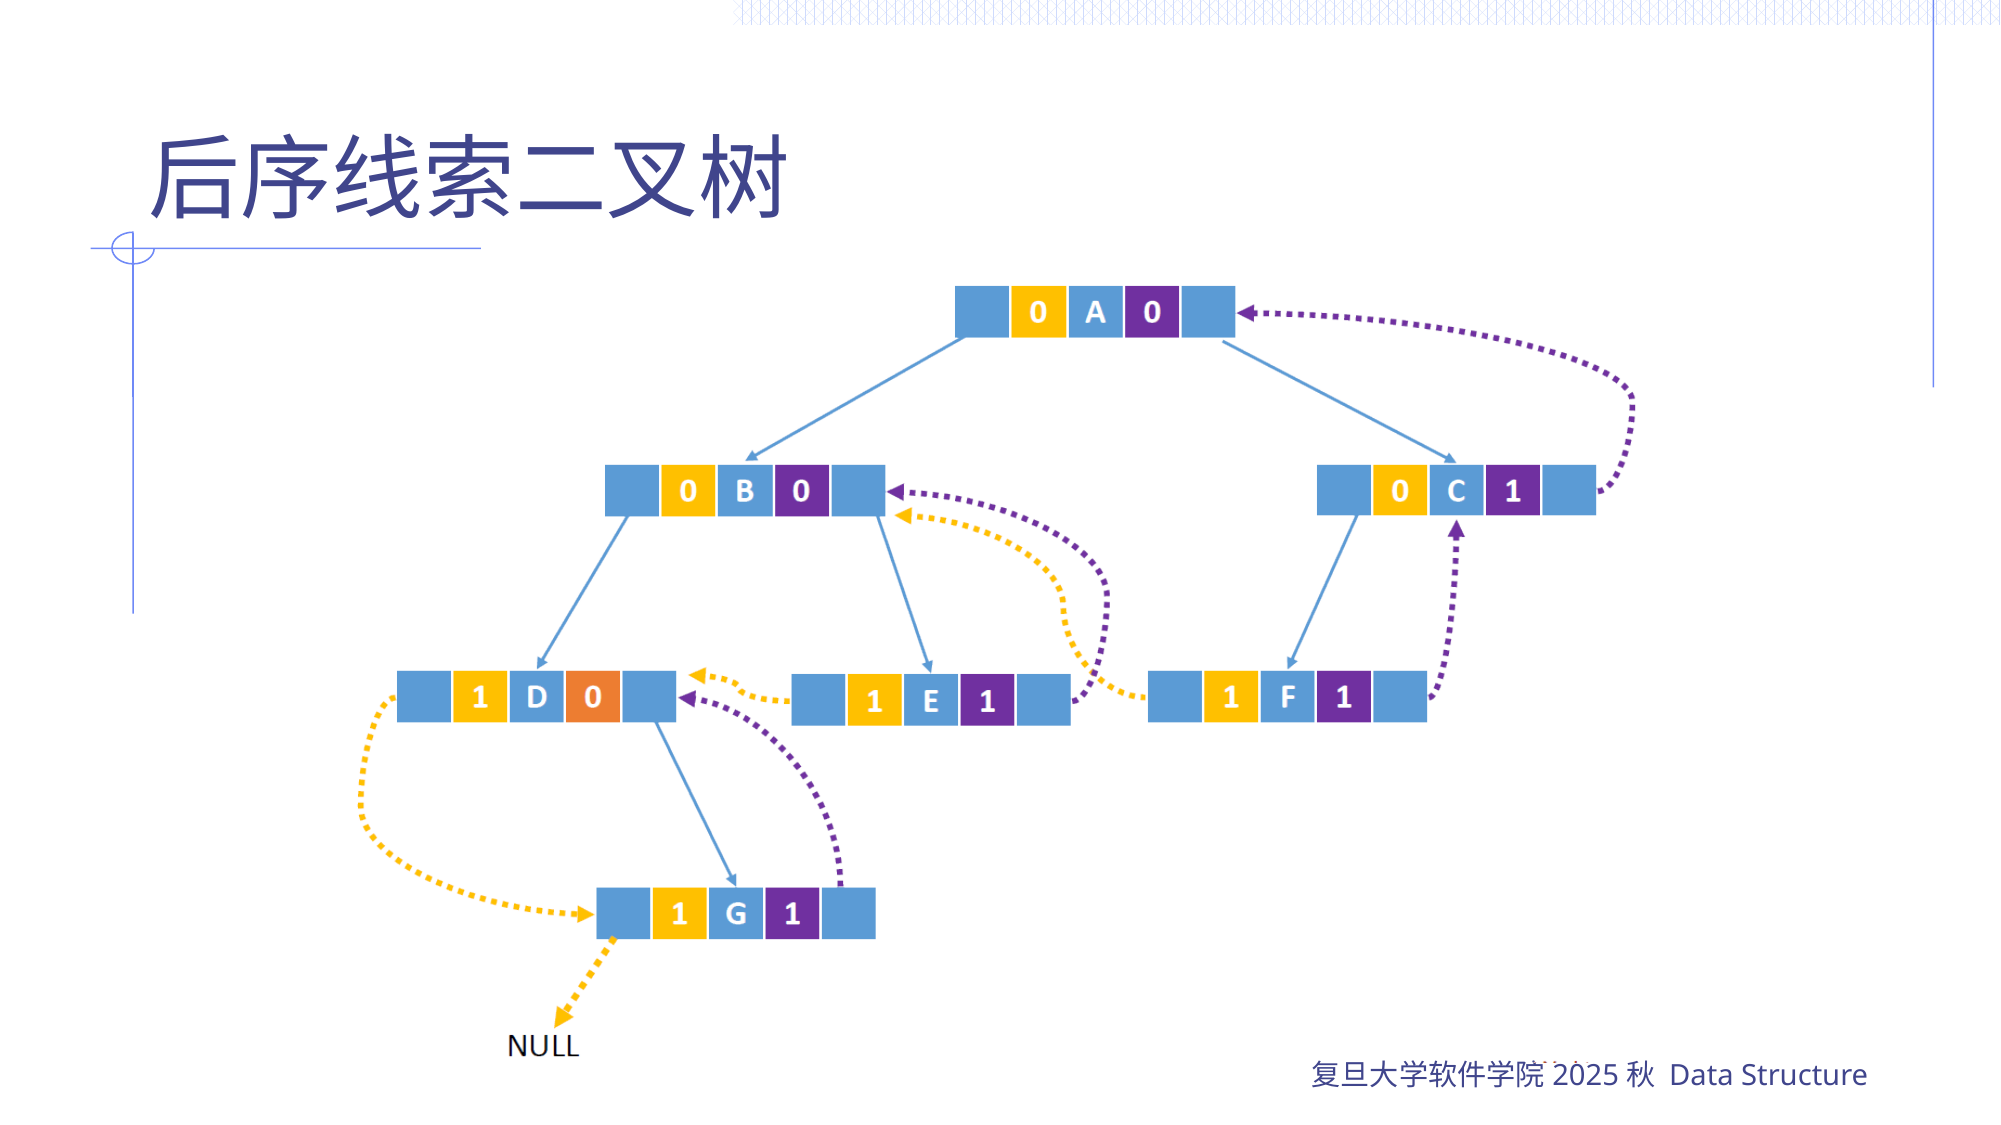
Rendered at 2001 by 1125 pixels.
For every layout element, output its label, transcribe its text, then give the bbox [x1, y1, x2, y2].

title 后序线索二叉树 [133, 50, 1834, 238]
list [281, 237, 1785, 1063]
